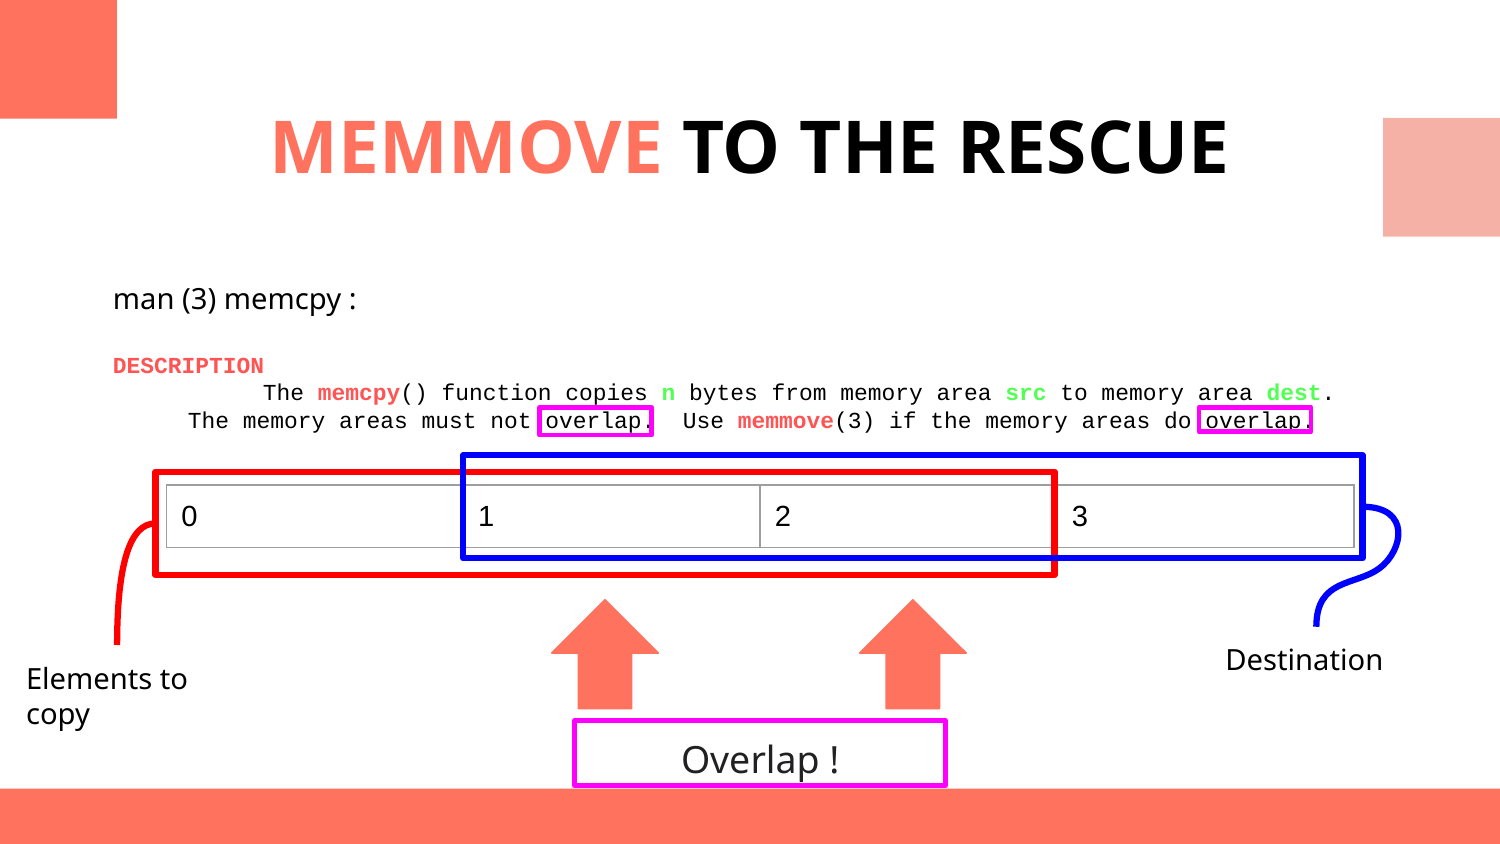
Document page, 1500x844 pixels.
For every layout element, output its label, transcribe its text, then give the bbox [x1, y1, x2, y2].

text_box [1198, 407, 1312, 432]
text_box [859, 599, 967, 709]
text_box [155, 471, 1055, 575]
title MEMMOVE TO THE RESCUE [0, 107, 1500, 181]
text_box [539, 407, 652, 436]
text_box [1316, 506, 1363, 627]
text_box [551, 599, 659, 709]
text_box [463, 455, 1363, 559]
text_box Overlap ! [574, 720, 946, 786]
text_box Elements to copy [11, 644, 224, 749]
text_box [116, 523, 156, 646]
text_box man (3) memcpy : DESCRIPTION The memcpy() function copies n bytes from memory area src to memory area dest. The memory areas must not overlap. Use memmove(3) if the memory areas do overlap. [97, 265, 1423, 456]
text_box Destination [1210, 626, 1423, 682]
